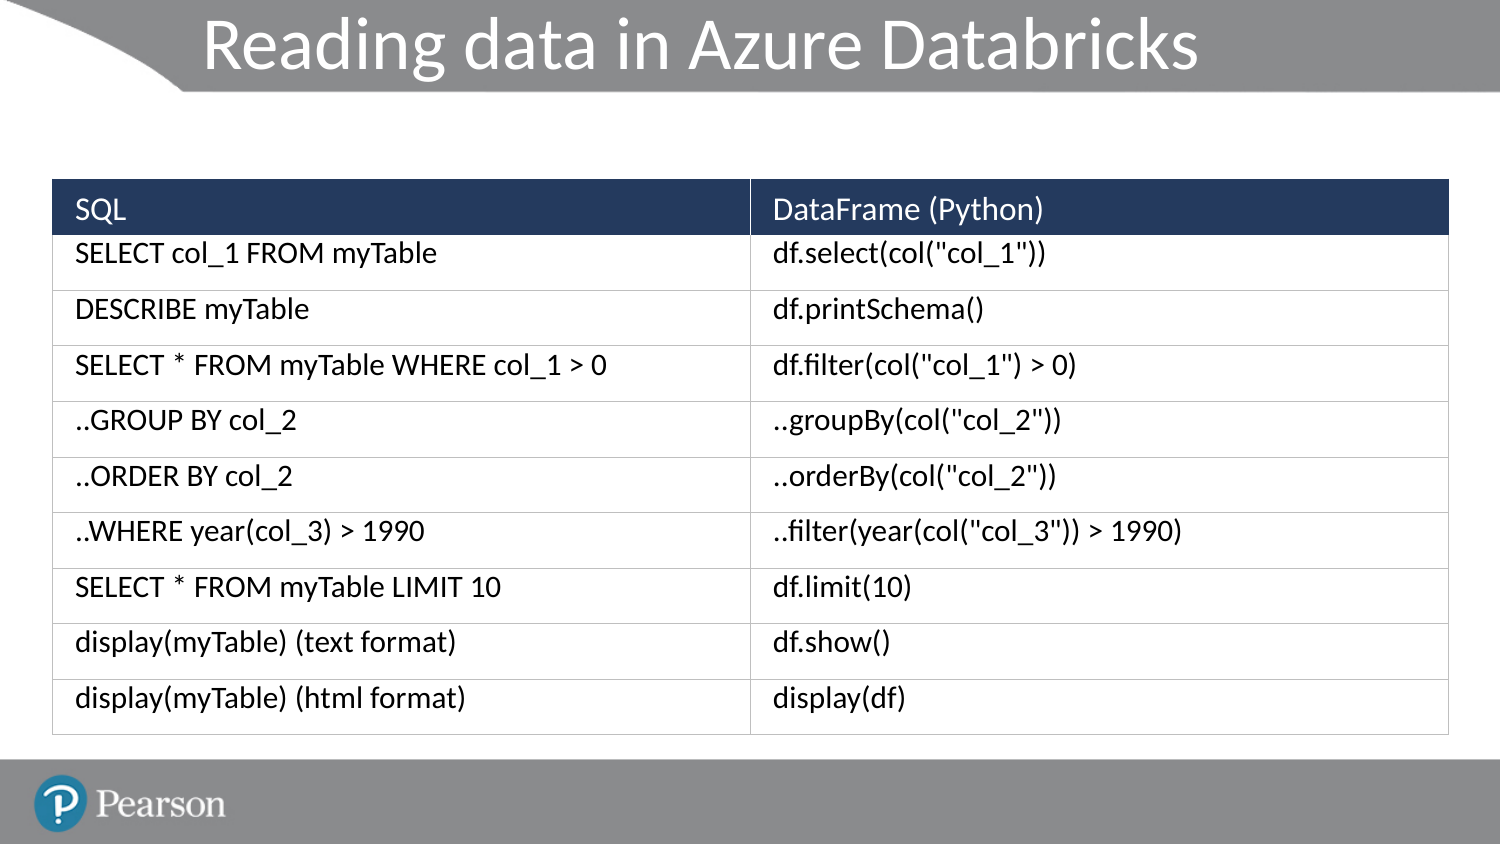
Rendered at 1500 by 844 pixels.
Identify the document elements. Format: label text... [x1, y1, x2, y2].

table_cell SELECT * FROM myTable WHERE col_1 > 0 [53, 346, 750, 401]
table_cell ..groupBy(col("col_2")) [751, 402, 1448, 457]
table_cell ..orderBy(col("col_2")) [751, 458, 1448, 512]
table_header SQL [53, 180, 750, 235]
table_cell df.show() [751, 624, 1448, 679]
table_cell ..GROUP BY col_2 [53, 402, 750, 457]
table_cell display(myTable) (html format) [53, 680, 750, 734]
picture [0, 0, 1500, 844]
table_header DataFrame (Python) [751, 180, 1448, 235]
table_cell DESCRIBE myTable [53, 291, 750, 345]
table_cell ..ORDER BY col_2 [53, 458, 750, 512]
table_cell display(myTable) (text format) [53, 624, 750, 679]
table_cell ..filter(year(col("col_3")) > 1990) [751, 513, 1448, 568]
table_cell df.filter(col("col_1") > 0) [751, 346, 1448, 401]
table_cell df.printSchema() [751, 291, 1448, 345]
table_cell SELECT * FROM myTable LIMIT 10 [53, 569, 750, 623]
table_cell display(df) [751, 680, 1448, 734]
title Reading data in Azure Databricks [187, 0, 1428, 79]
table_cell SELECT col_1 FROM myTable [53, 235, 750, 290]
table_cell df.select(col("col_1")) [751, 235, 1448, 290]
table_cell df.limit(10) [751, 569, 1448, 623]
table_cell ..WHERE year(col_3) > 1990 [53, 513, 750, 568]
